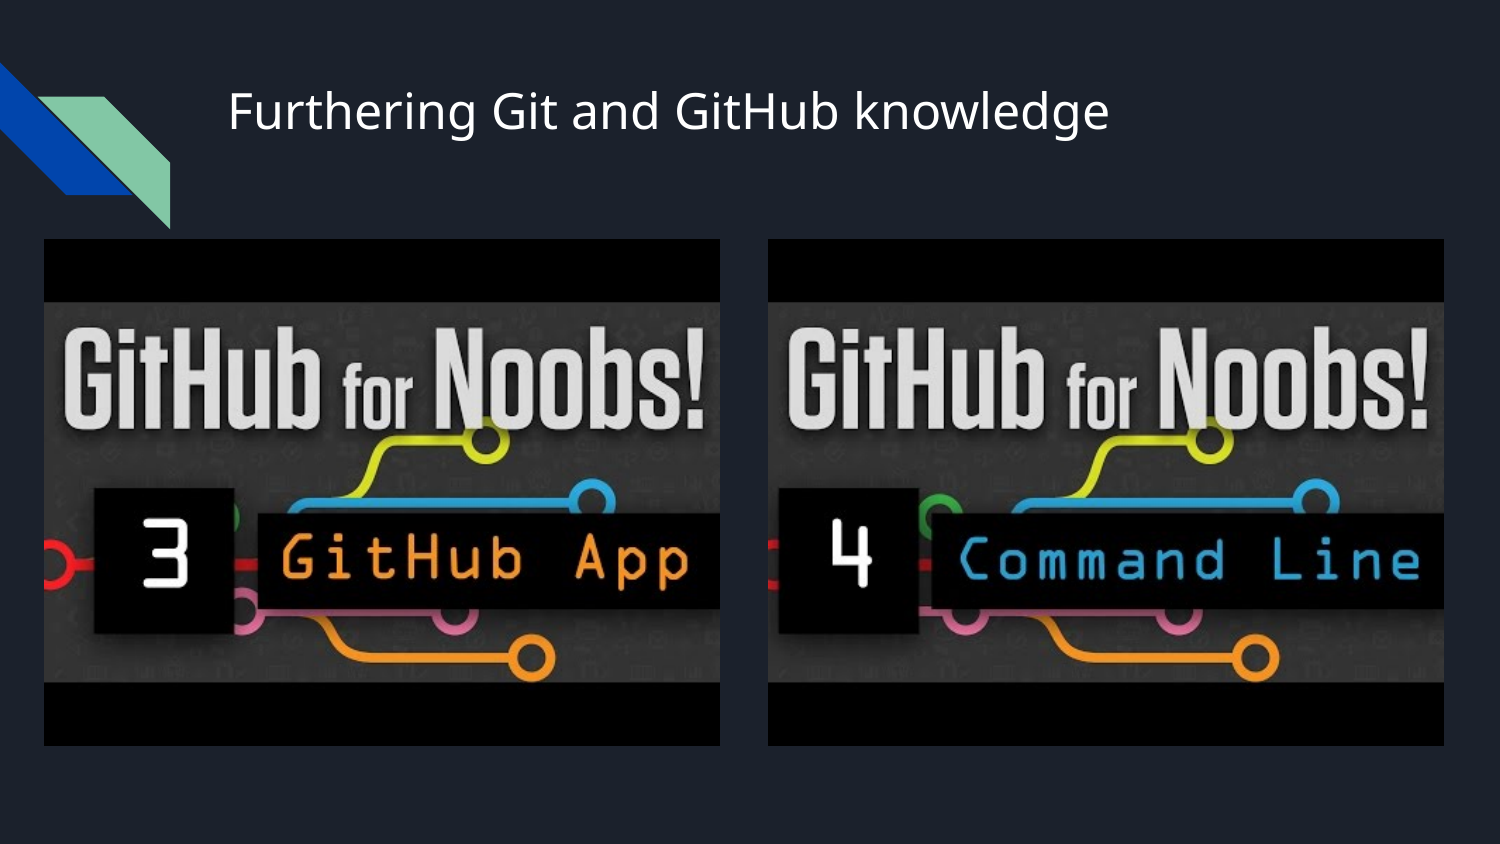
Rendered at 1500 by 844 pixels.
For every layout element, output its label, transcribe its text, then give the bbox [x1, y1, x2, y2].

picture [767, 239, 1444, 747]
picture [43, 239, 720, 747]
title Furthering Git and GitHub knowledge [212, 64, 1368, 215]
